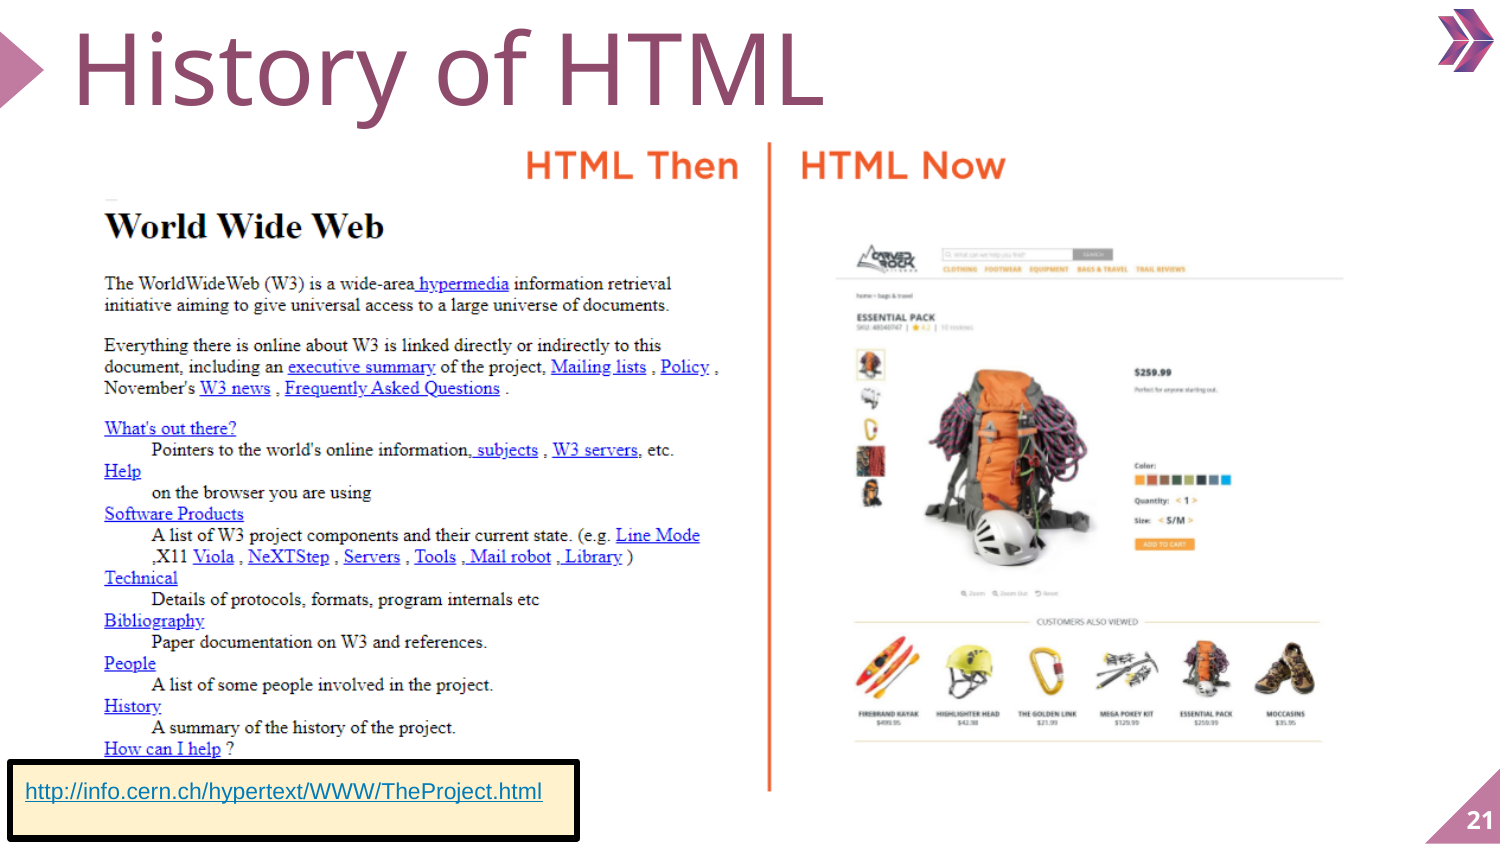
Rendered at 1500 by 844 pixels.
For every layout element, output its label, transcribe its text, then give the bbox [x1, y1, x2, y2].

picture [317, 790, 323, 800]
picture [349, 787, 357, 800]
picture [377, 786, 387, 800]
picture [339, 791, 345, 800]
text_box History of HTML [70, 28, 997, 132]
picture [102, 140, 1425, 839]
picture [229, 790, 233, 800]
picture [522, 789, 526, 800]
picture [262, 789, 268, 800]
picture [193, 789, 198, 800]
picture [361, 790, 367, 800]
text_box http://info.cern.ch/hypertext/WWW/TheProject.html [10, 761, 97, 839]
picture [163, 789, 167, 800]
picture [503, 789, 507, 800]
picture [327, 787, 335, 800]
picture [130, 789, 138, 797]
picture [237, 789, 242, 797]
picture [306, 786, 314, 800]
picture [399, 789, 404, 800]
picture [293, 789, 299, 800]
picture [529, 789, 533, 800]
slide_number ‹#› [1429, 761, 1496, 839]
picture [111, 789, 116, 797]
picture [1438, 9, 1494, 72]
picture [213, 789, 217, 800]
picture [447, 789, 453, 797]
